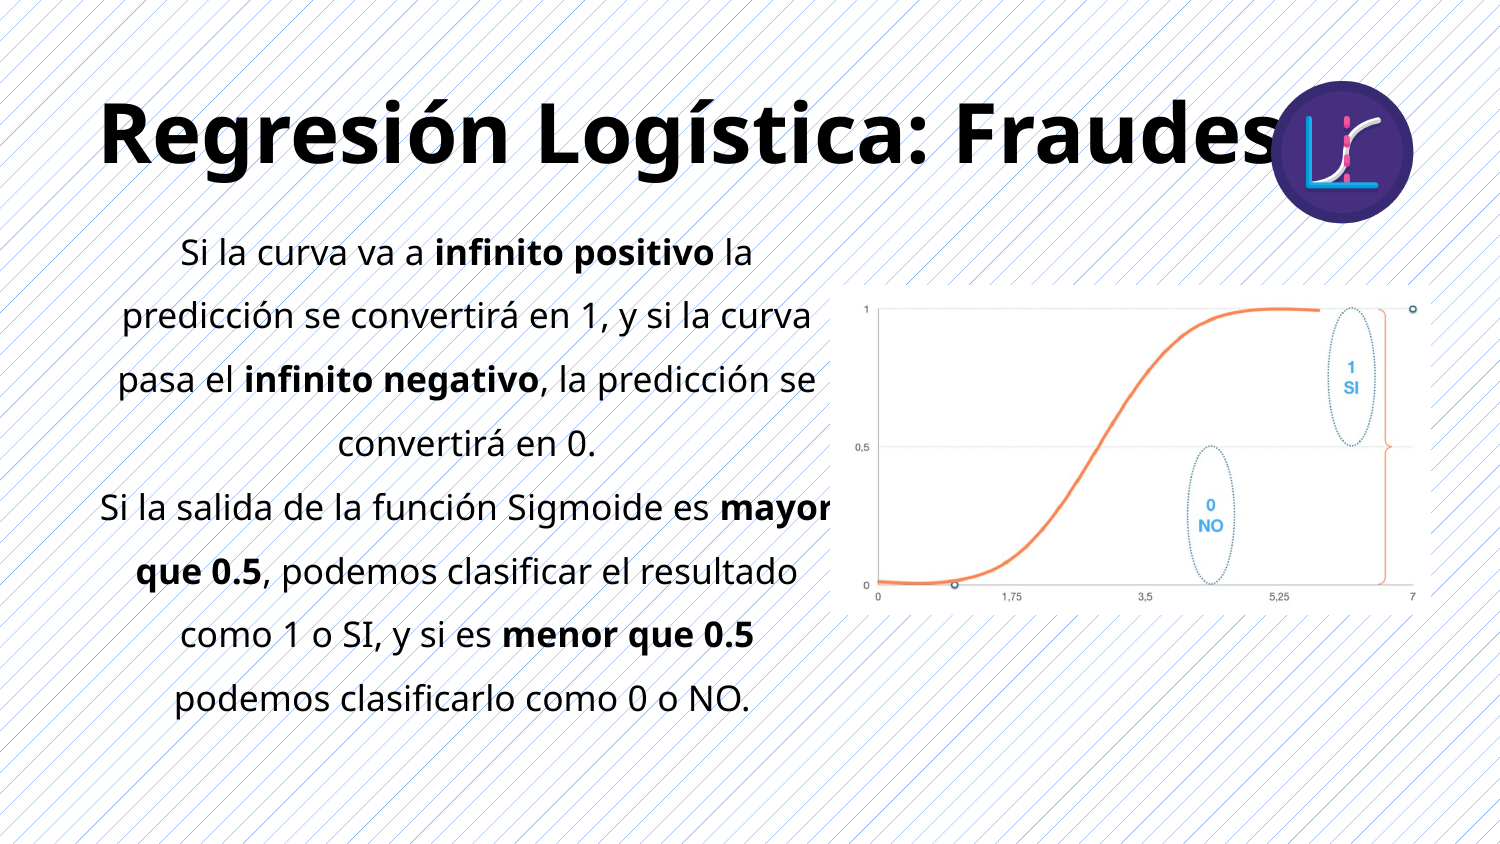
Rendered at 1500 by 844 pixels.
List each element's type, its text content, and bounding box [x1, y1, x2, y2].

picture [830, 284, 1431, 615]
picture [1266, 76, 1419, 229]
text_box Si la curva va a infinito positivo la predicción se convertirá en 1, y si la curva pasa el infinito negativo, la predicción se convertirá en 0. Si la salida de la función Sigmoide es mayor que 0.5, podemos clasificar el resultado como 1 o SI, y si es menor que 0.5 podemos clasificarlo como 0 o NO. [82, 197, 852, 730]
text_box Regresión Logística: Fraudes [82, 76, 1265, 197]
